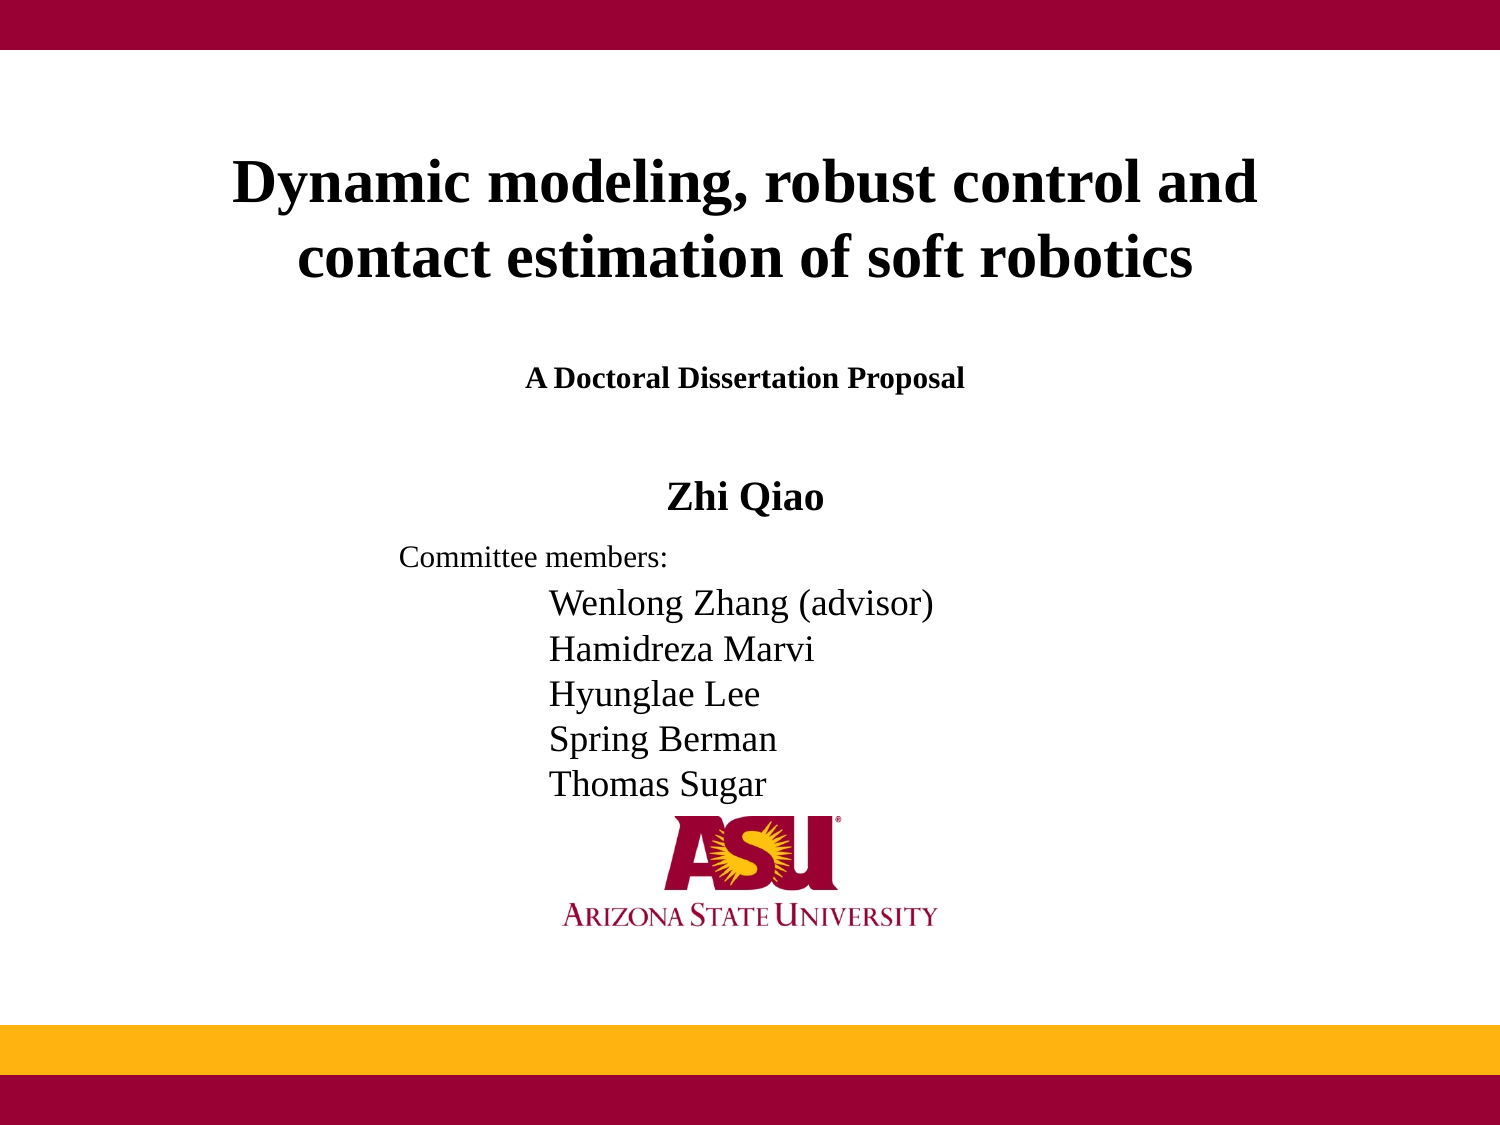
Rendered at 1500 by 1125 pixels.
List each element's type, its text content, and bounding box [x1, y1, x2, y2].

text_box A Doctoral Dissertation Proposal Zhi Qiao [323, 346, 1168, 530]
text_box Committee members: Wenlong Zhang (advisor) Hamidreza Marvi Hyunglae Lee Spring Berman Thomas Sugar [384, 529, 1191, 857]
title Dynamic modeling, robust control and contact estimation of soft robotics [174, 94, 1317, 336]
picture [562, 857, 938, 928]
